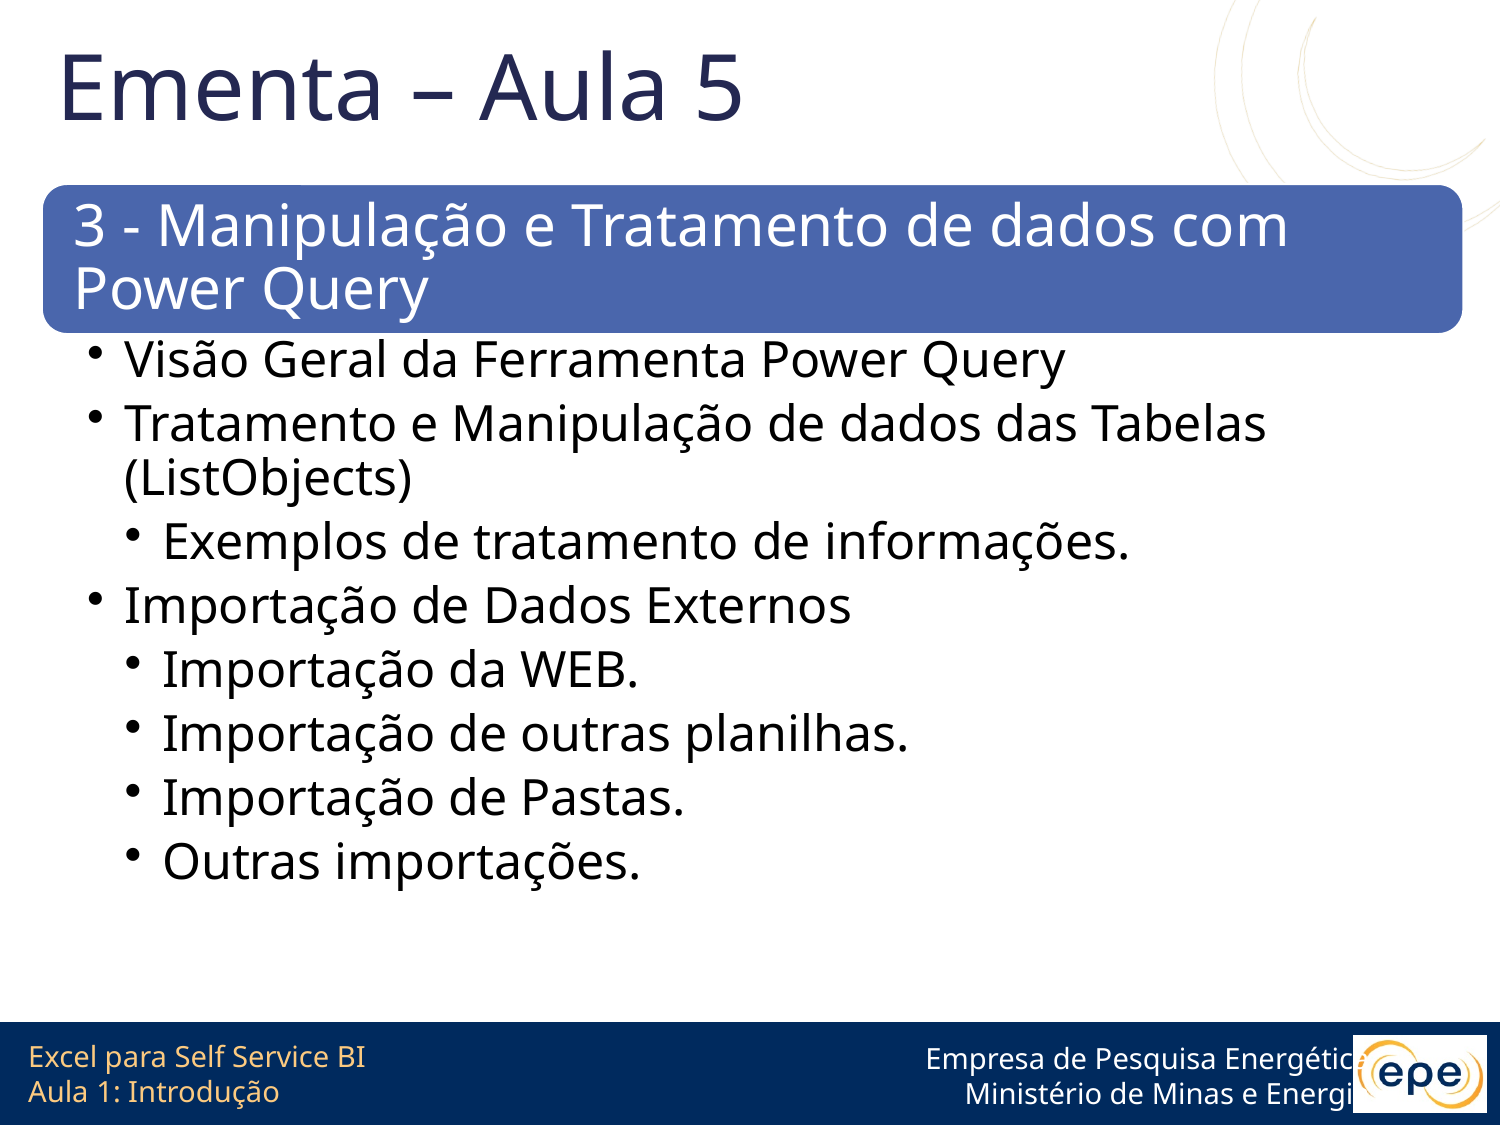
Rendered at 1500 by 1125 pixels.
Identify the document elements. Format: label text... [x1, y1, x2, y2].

title Ementa – Aula 5 [41, 33, 1464, 132]
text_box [41, 132, 1464, 918]
picture [1353, 1035, 1487, 1113]
